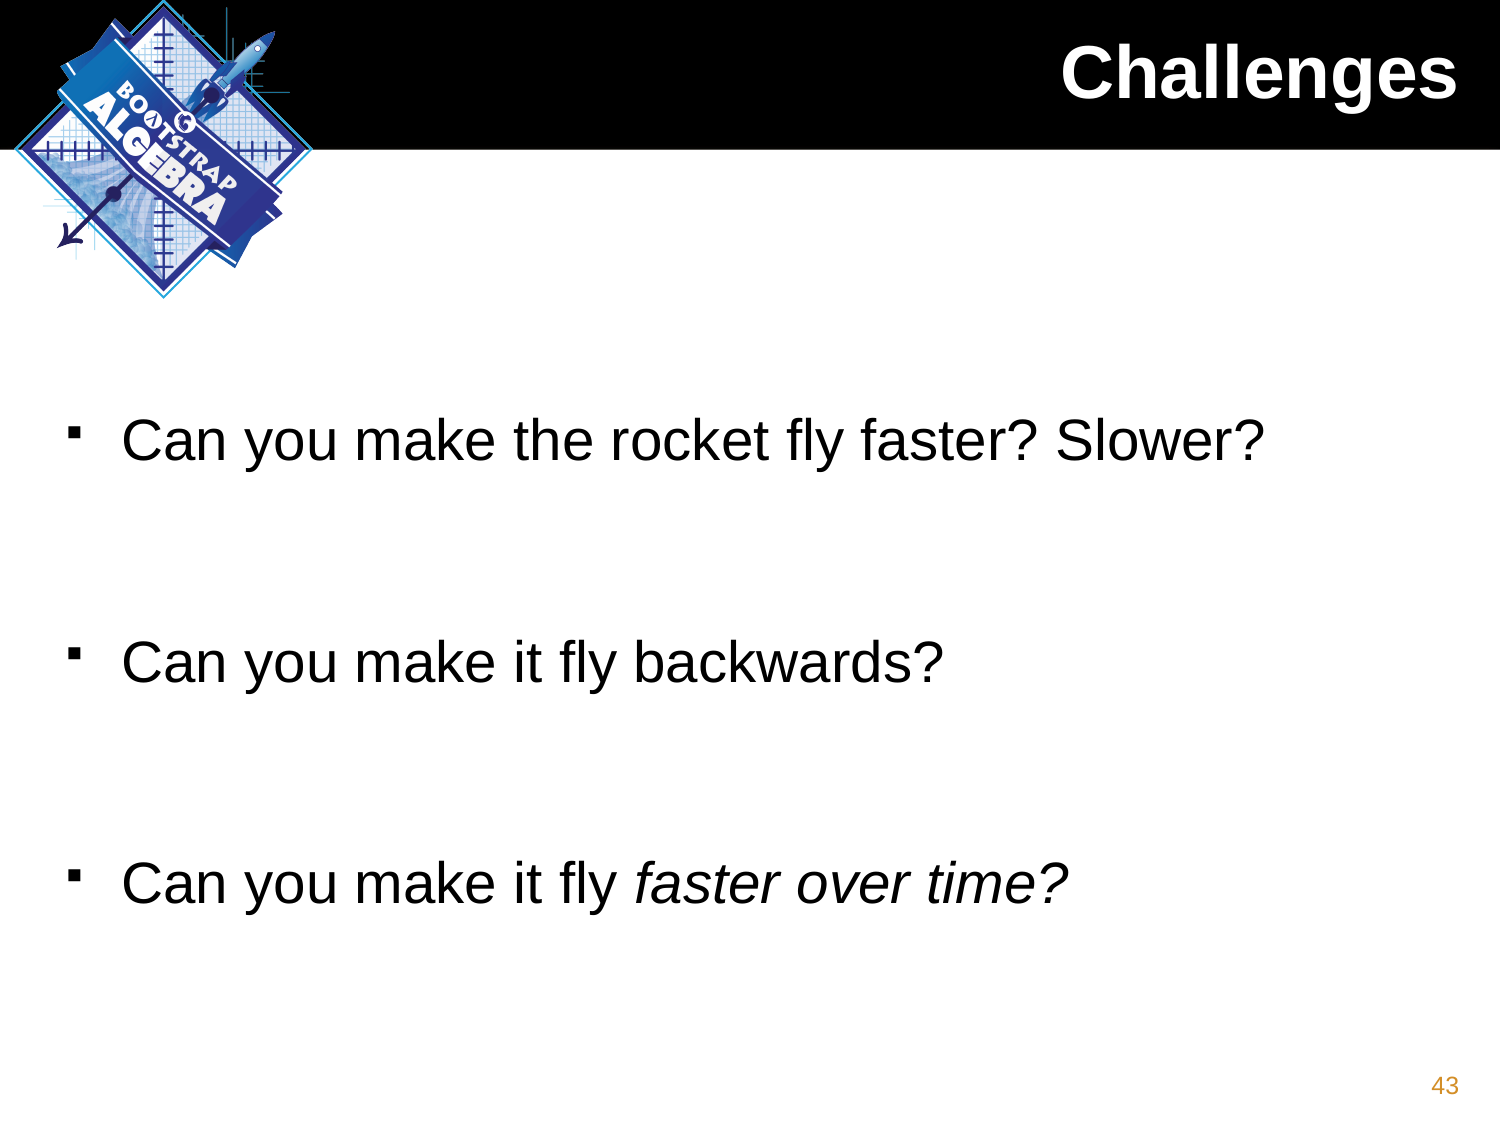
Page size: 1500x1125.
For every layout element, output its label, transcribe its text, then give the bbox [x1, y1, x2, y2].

title Challenges [50, 0, 1475, 138]
slide_number 43 [1350, 1061, 1475, 1103]
picture [14, 0, 313, 299]
list Can you make the rocket fly faster? Slower? Can you make it fly backwards? Can you make it fly faster over time? [50, 254, 1475, 998]
